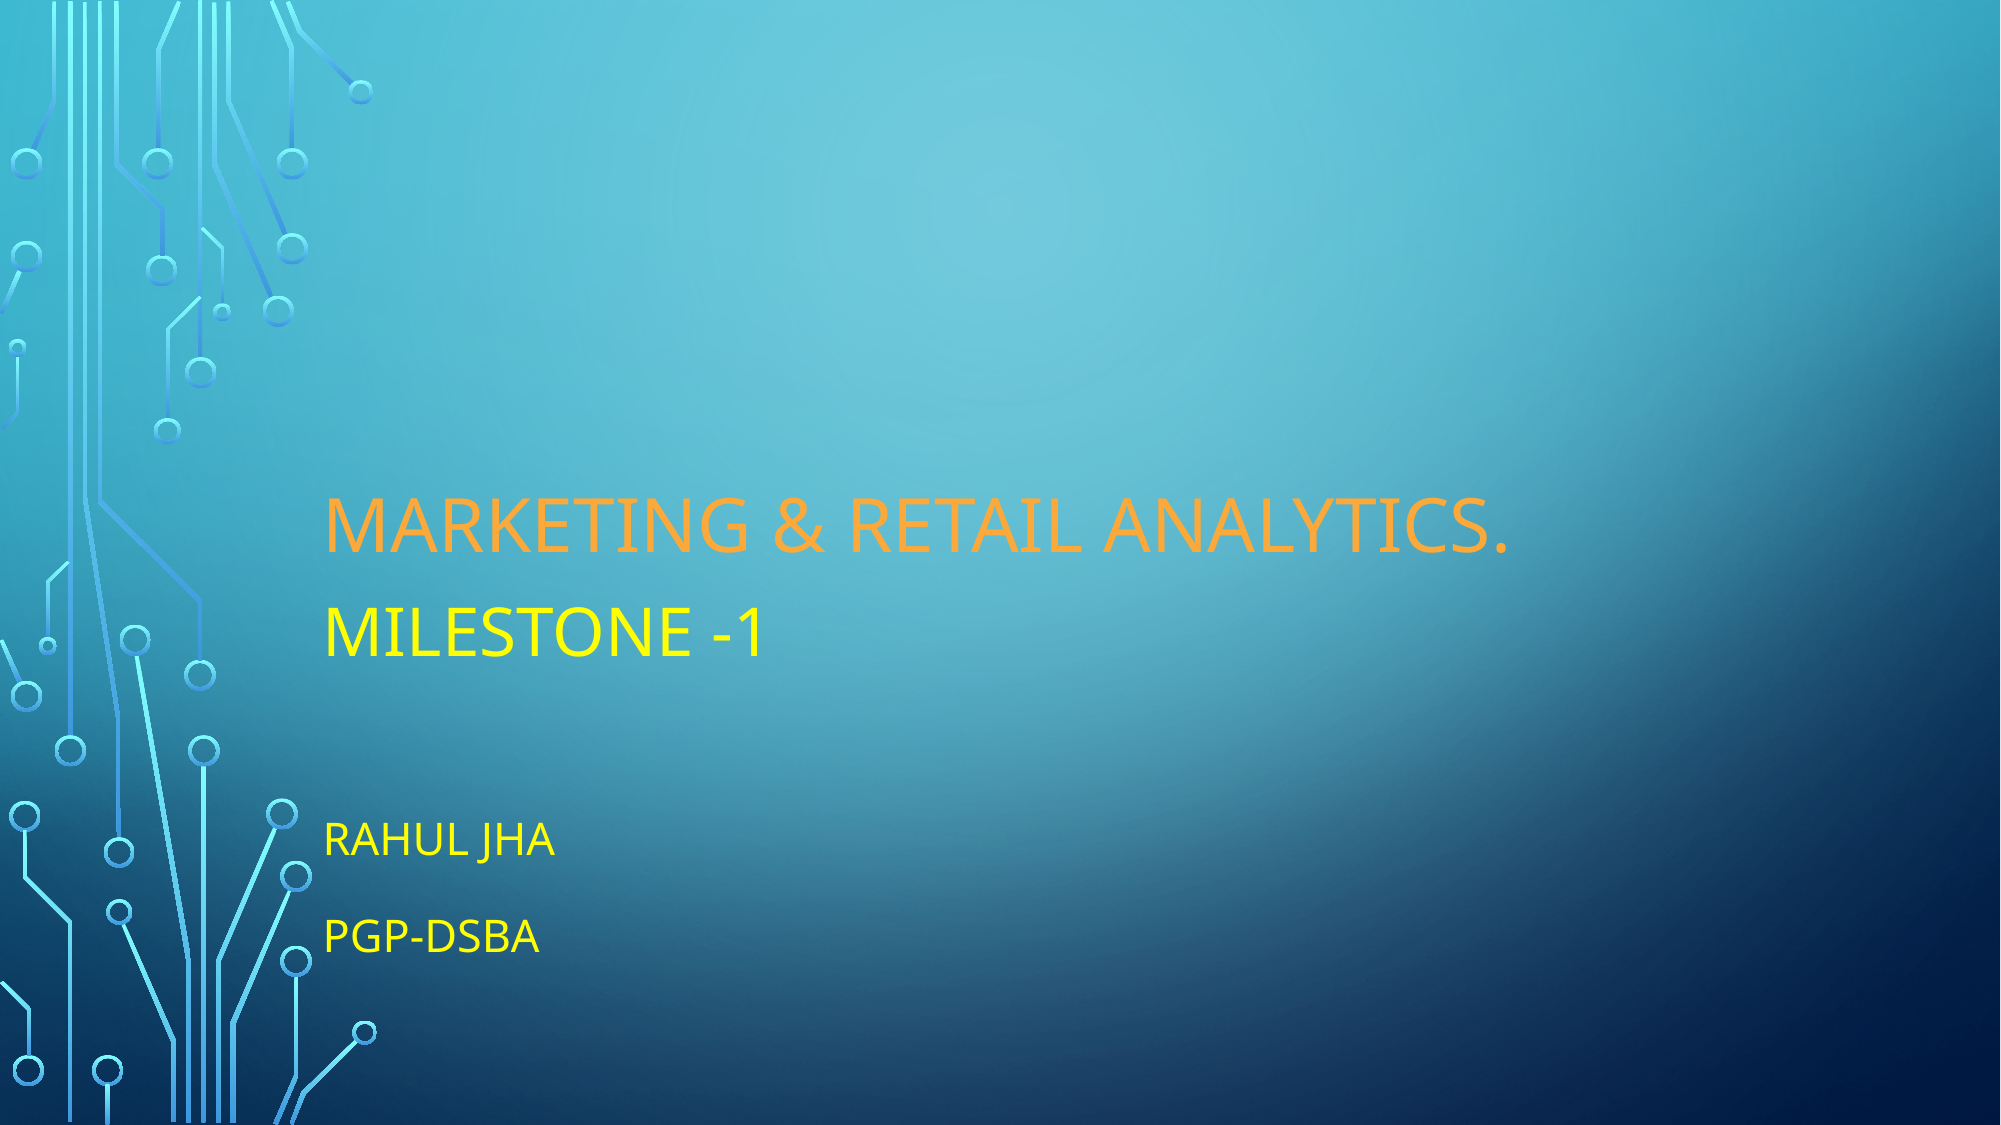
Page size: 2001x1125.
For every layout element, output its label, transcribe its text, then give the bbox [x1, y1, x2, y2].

subtitle Milestone -1 Rahul jha PGP-DSBA [307, 590, 1750, 971]
title Marketing & Retail Analytics. [307, 184, 1750, 576]
